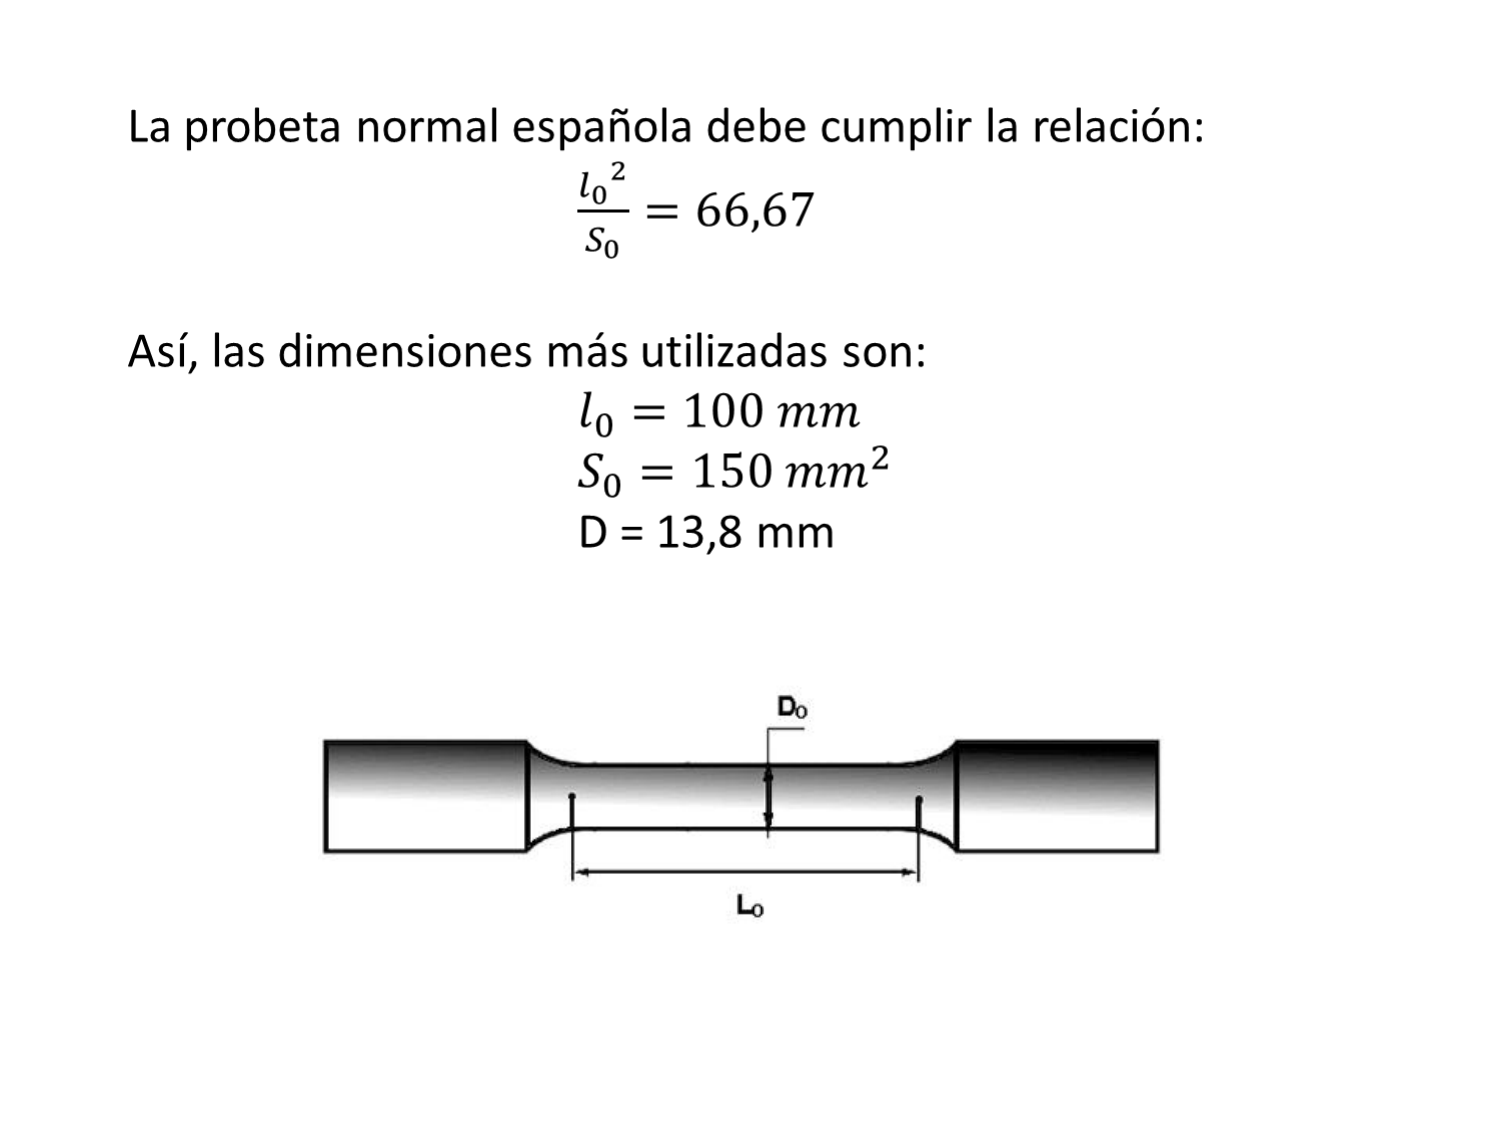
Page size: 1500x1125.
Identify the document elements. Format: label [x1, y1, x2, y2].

picture [318, 682, 1182, 928]
text_box [112, 87, 1424, 572]
